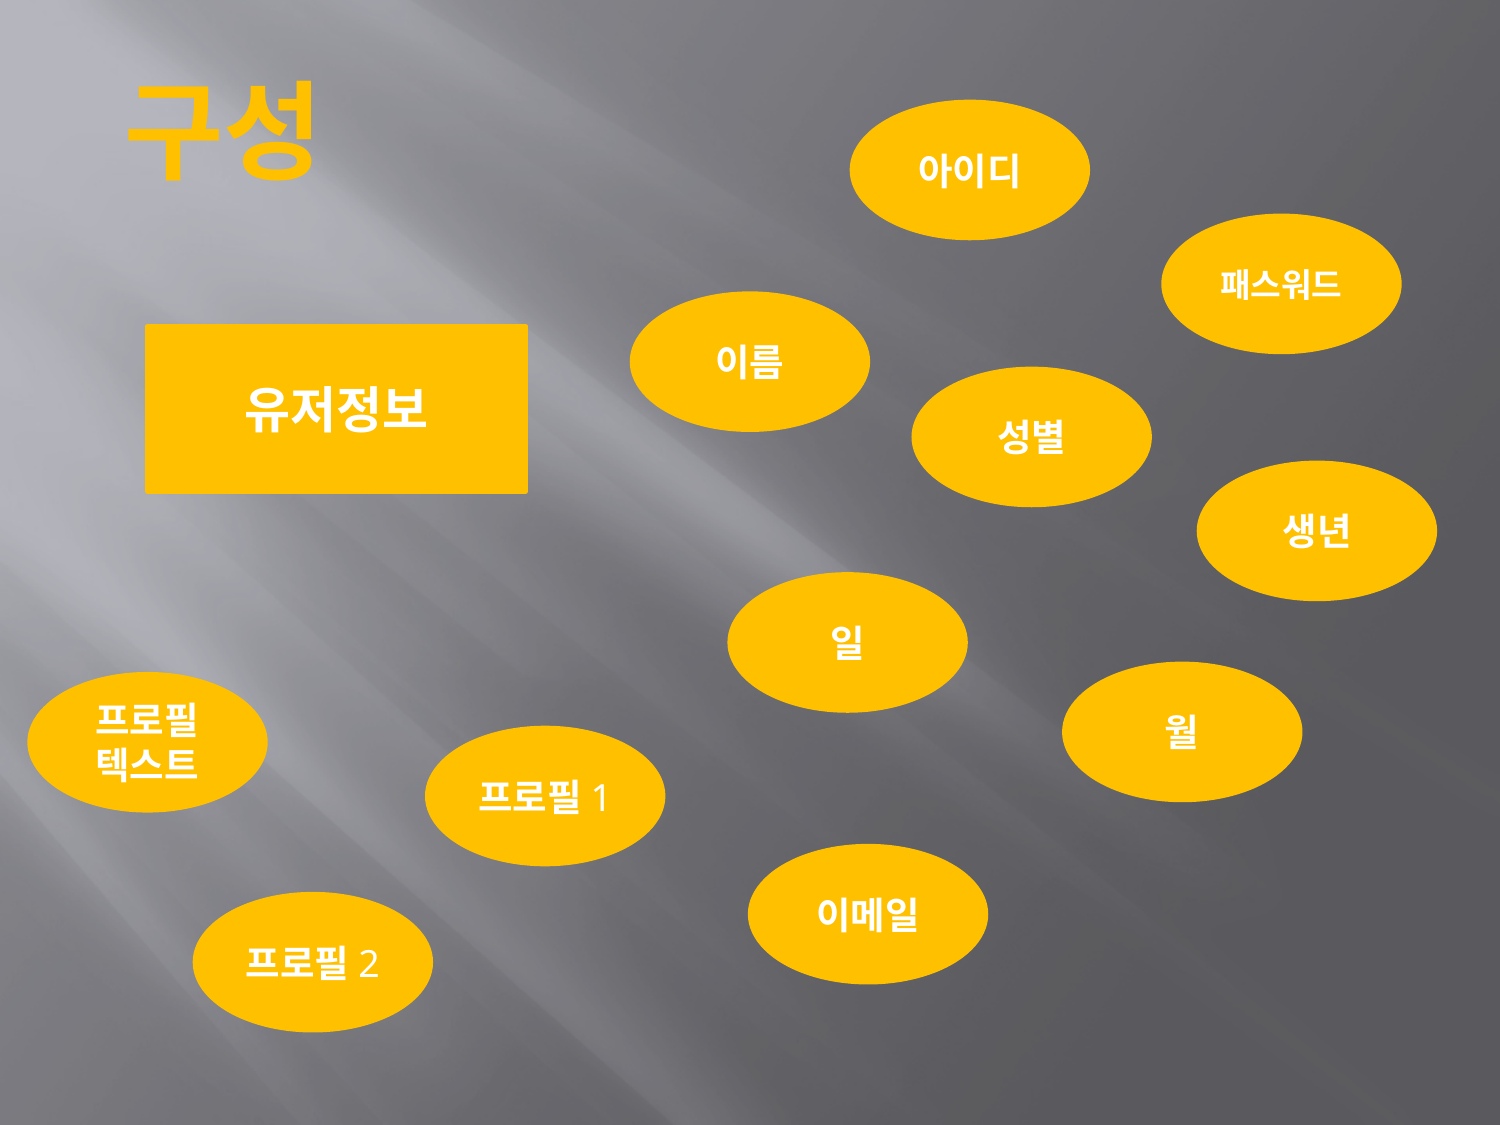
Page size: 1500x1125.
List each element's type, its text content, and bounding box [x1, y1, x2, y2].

text_box 패스워드 [1161, 213, 1402, 355]
text_box 유저정보 [145, 324, 528, 494]
text_box 이메일 [747, 843, 989, 985]
text_box 월 [1062, 661, 1303, 803]
text_box 프로필텍스트 [27, 671, 268, 813]
text_box 구성 [53, 54, 368, 202]
text_box 프로필2 [192, 891, 434, 1033]
text_box 성별 [911, 366, 1152, 508]
text_box 생년 [1196, 460, 1438, 602]
text_box 프로필1 [424, 725, 666, 867]
text_box 이름 [629, 291, 871, 432]
text_box 아이디 [849, 99, 1091, 241]
text_box 일 [727, 572, 968, 713]
